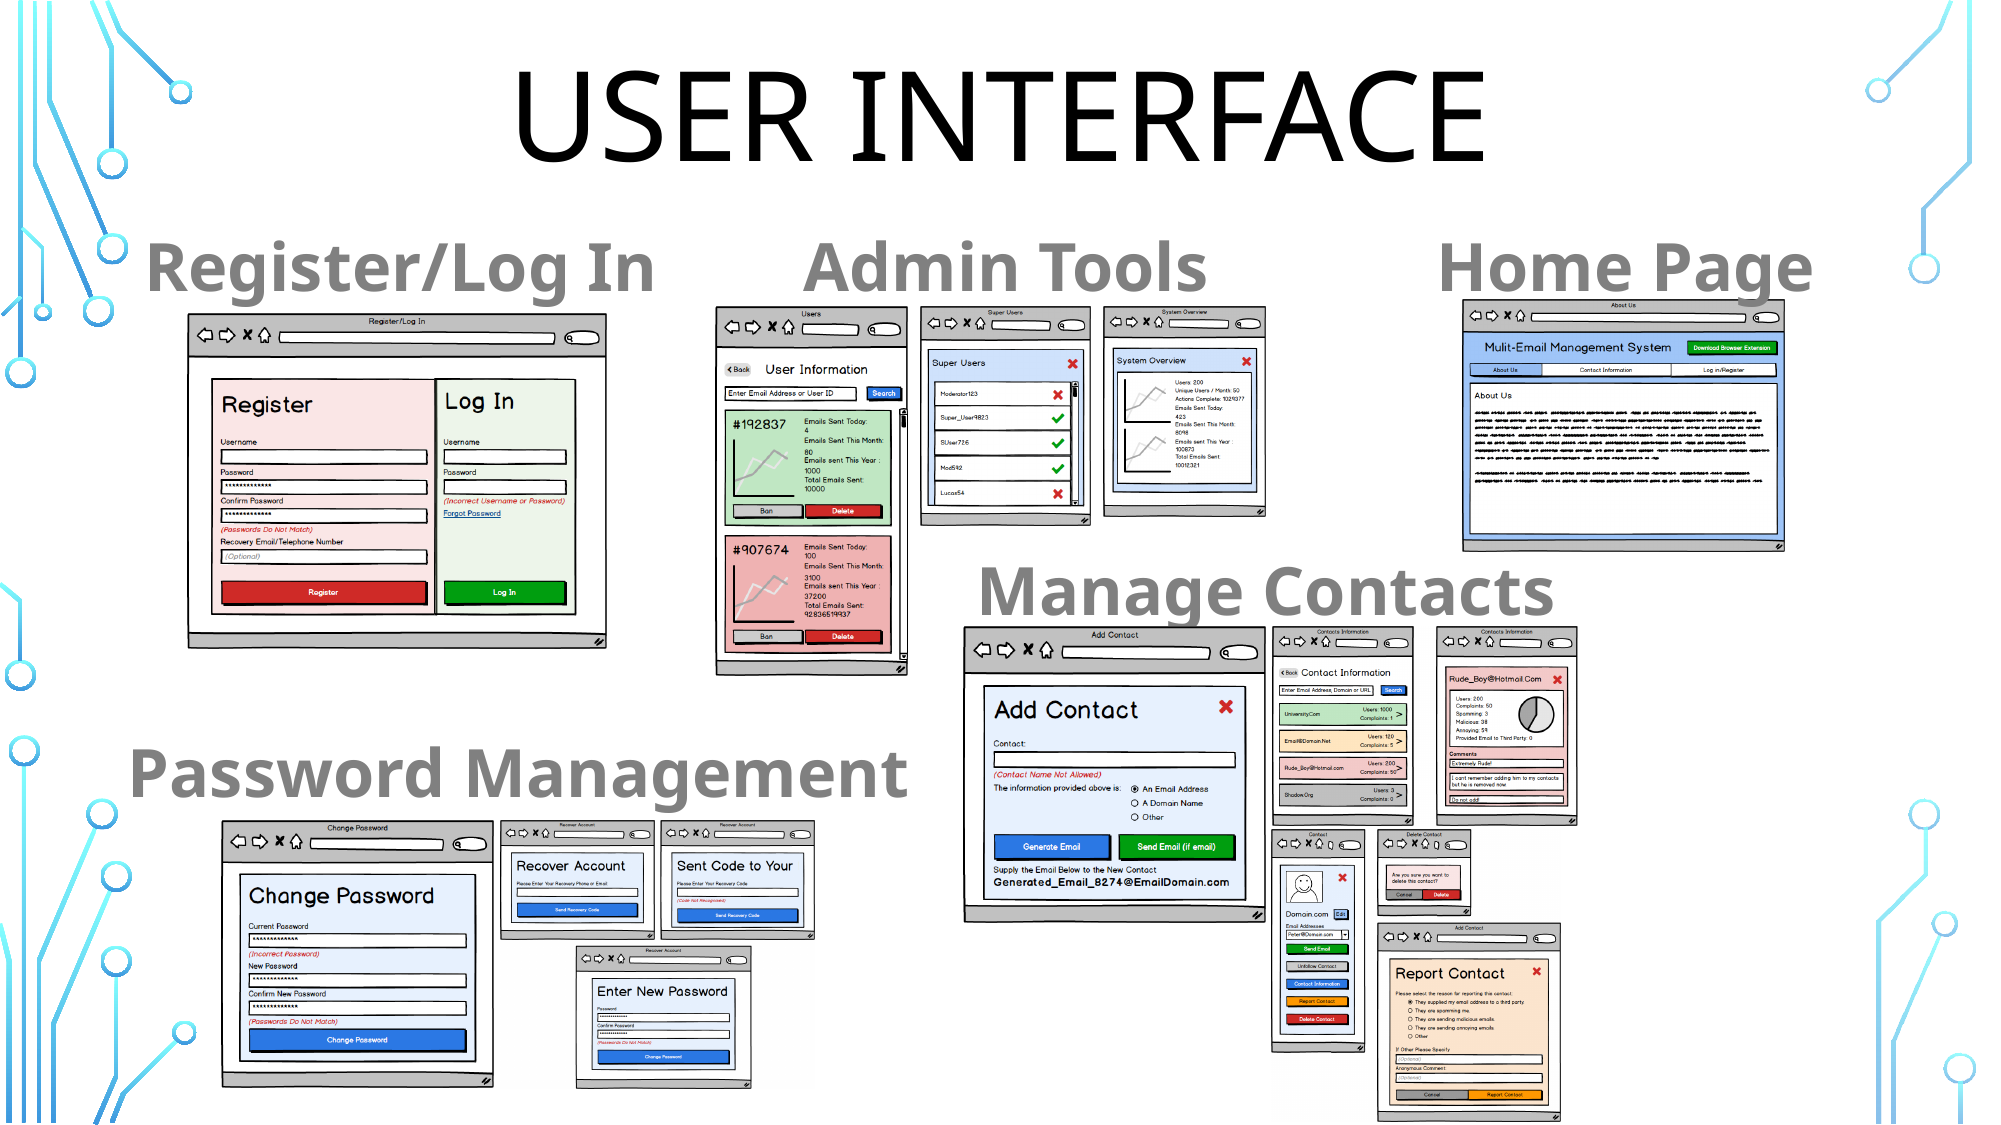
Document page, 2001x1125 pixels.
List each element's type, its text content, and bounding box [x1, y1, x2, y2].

picture [919, 306, 1092, 527]
picture [1271, 829, 1561, 1122]
text_box Home Page [1422, 217, 1831, 313]
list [1462, 299, 1785, 552]
title User Interface [0, 0, 2000, 243]
text_box Admin Tools [788, 217, 1224, 313]
text_box Register/Log In [129, 217, 673, 313]
picture [500, 820, 815, 1089]
text_box Password Management [113, 723, 925, 818]
picture [1272, 626, 1580, 826]
picture [187, 313, 608, 649]
picture [715, 306, 909, 676]
picture [221, 820, 495, 1088]
picture [1103, 306, 1267, 517]
text_box Manage Contacts [961, 541, 1571, 637]
picture [962, 626, 1267, 924]
